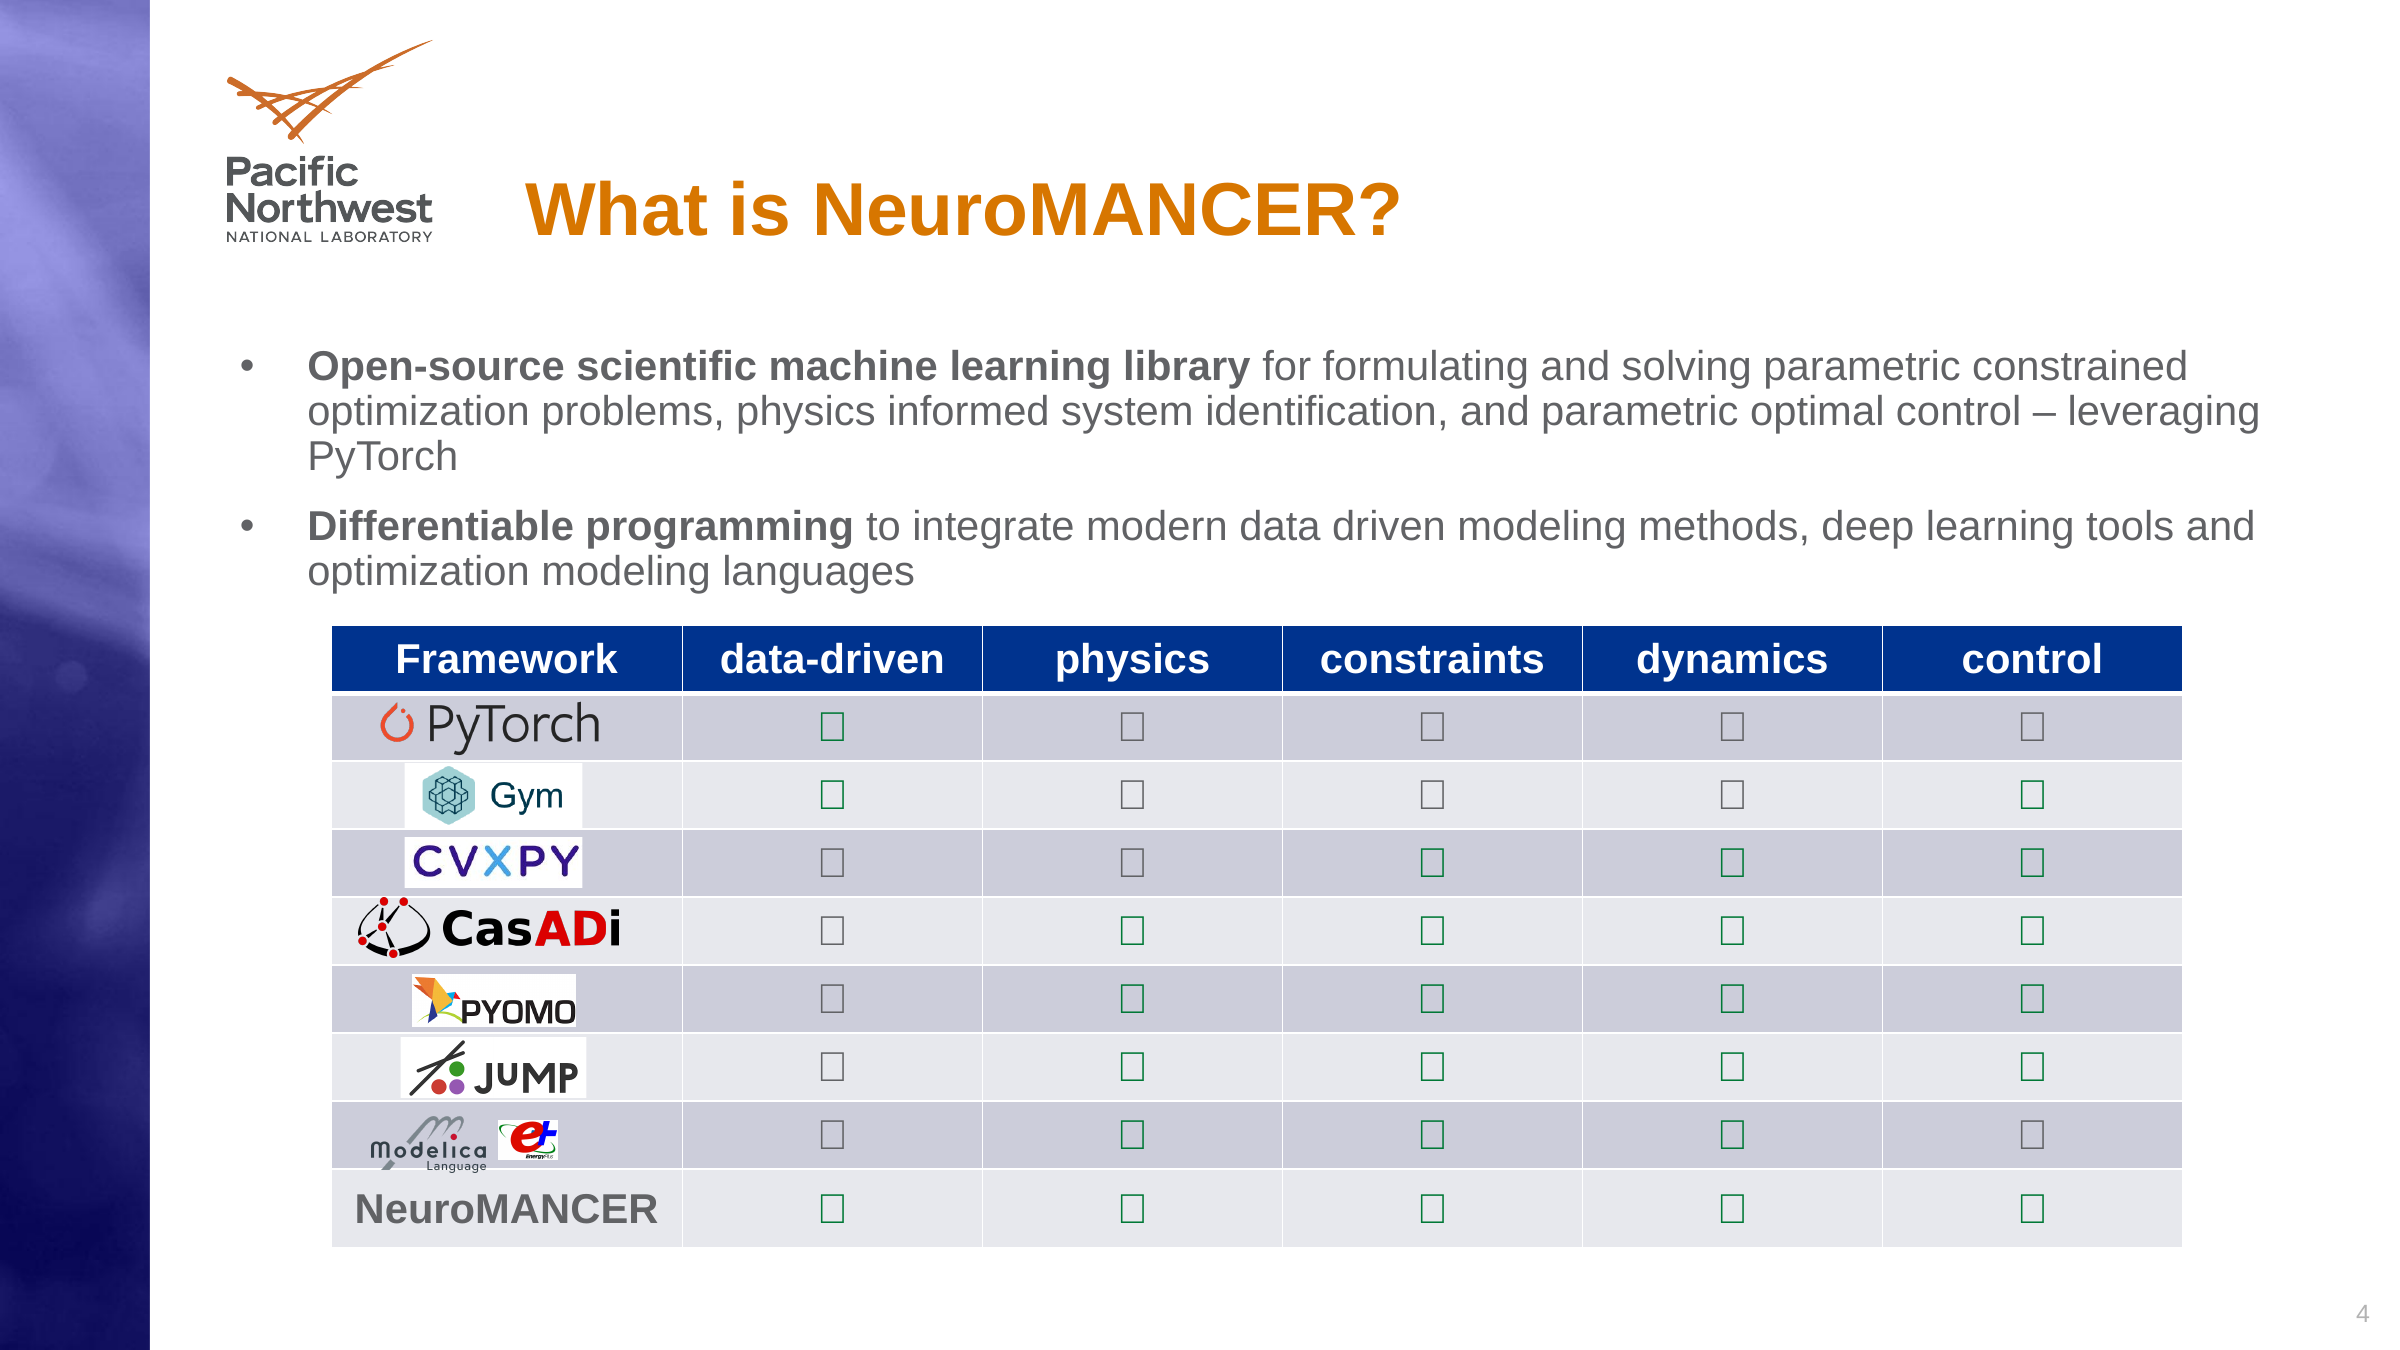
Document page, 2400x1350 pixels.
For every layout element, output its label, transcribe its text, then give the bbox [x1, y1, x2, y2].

table_cell ✅ [1883, 898, 2182, 964]
table_cell [332, 898, 682, 964]
table_header physics [983, 626, 1282, 691]
table_cell ❌ [1883, 696, 2182, 760]
table_cell ❌ [983, 830, 1282, 896]
table_cell ✅ [1883, 966, 2182, 1032]
table_header data-driven [683, 626, 982, 691]
table_cell NeuroMANCER [332, 1170, 682, 1247]
picture [404, 762, 583, 829]
table_cell [332, 762, 404, 828]
picture [404, 837, 583, 888]
picture [358, 897, 619, 958]
table_cell ✅ [983, 1034, 1282, 1100]
picture [400, 1037, 587, 1098]
table_cell ✅ [983, 898, 1282, 964]
table_cell ✅ [983, 1170, 1282, 1247]
picture [371, 1116, 486, 1173]
table_cell ✅ [1283, 966, 1582, 1032]
table_cell ❌ [1583, 762, 1882, 828]
table_cell ❌ [683, 898, 982, 964]
table_cell [583, 762, 682, 828]
table_cell ✅ [1583, 1170, 1882, 1247]
table_cell ✅ [1883, 1170, 2182, 1247]
table_cell [332, 696, 682, 760]
picture [0, 0, 149, 1350]
table_cell ✅ [1283, 1170, 1582, 1247]
table_cell ❌ [1583, 696, 1882, 760]
table_cell [332, 1034, 682, 1100]
table_header dynamics [1583, 626, 1882, 691]
table_cell ❌ [683, 1102, 982, 1168]
table_cell ✅ [983, 966, 1282, 1032]
table_cell ❌ [1283, 762, 1582, 828]
table_cell ❌ [683, 966, 982, 1032]
picture [498, 1120, 558, 1160]
table_cell ✅ [683, 696, 982, 760]
table_cell [332, 1102, 682, 1168]
picture [225, 38, 435, 244]
table_cell ✅ [1283, 1102, 1582, 1168]
table_cell ❌ [983, 696, 1282, 760]
table_cell ❌ [683, 1034, 982, 1100]
table_cell ❌ [683, 830, 982, 896]
table_cell [332, 966, 682, 1032]
title What is NeuroMANCER? [525, 44, 2325, 260]
table_cell ✅ [1283, 830, 1582, 896]
table_cell ❌ [983, 762, 1282, 828]
table_cell ✅ [1283, 1034, 1582, 1100]
table_cell ✅ [1583, 1102, 1882, 1168]
table_cell ✅ [1583, 830, 1882, 896]
slide_number 4 [2295, 1275, 2370, 1350]
table_header constraints [1283, 626, 1582, 691]
table_cell ✅ [1583, 1034, 1882, 1100]
table_cell ✅ [683, 1170, 982, 1247]
table_cell ✅ [1583, 898, 1882, 964]
picture [411, 974, 576, 1027]
table_cell ✅ [1583, 966, 1882, 1032]
table_header Framework [332, 626, 682, 691]
table_cell ✅ [1883, 830, 2182, 896]
table_cell ✅ [1283, 898, 1582, 964]
table_cell ✅ [1883, 762, 2182, 828]
table_cell [332, 830, 682, 896]
table_cell ❌ [1283, 696, 1582, 760]
table_cell ✅ [983, 1102, 1282, 1168]
picture [352, 701, 627, 756]
table_cell ❌ [1883, 1102, 2182, 1168]
table_cell ✅ [683, 762, 982, 828]
list Open-source scientific machine learning library for formulating and solving parametric constrained optimization problems, physics informed system identification, and parametric optimal control – leveraging PyTorch Differentiable programming to integrate modern data driven modeling methods, deep learning tools and optimization modeling languages [225, 337, 2325, 636]
table_cell ✅ [1883, 1034, 2182, 1100]
table_header control [1883, 626, 2182, 691]
